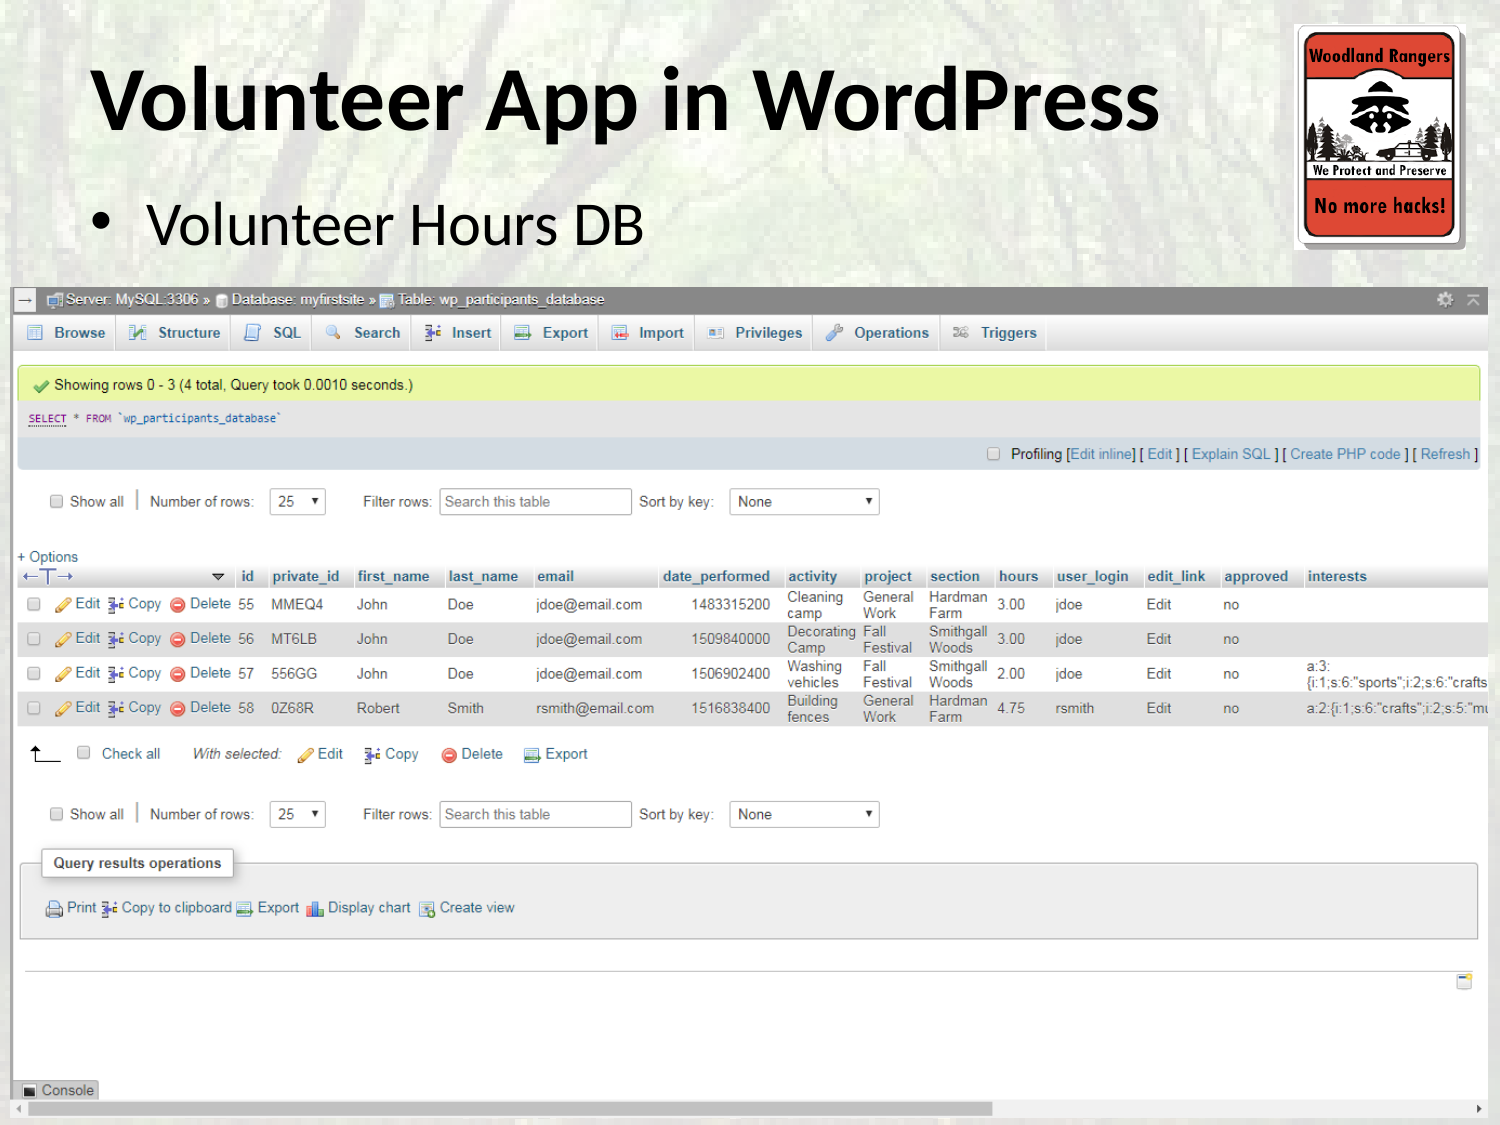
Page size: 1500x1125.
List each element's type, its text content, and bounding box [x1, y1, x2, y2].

title Volunteer App in WordPress [75, 12, 1350, 174]
picture [9, 287, 1488, 1119]
picture [1350, 24, 1466, 250]
list Volunteer Hours DB [75, 174, 1413, 285]
